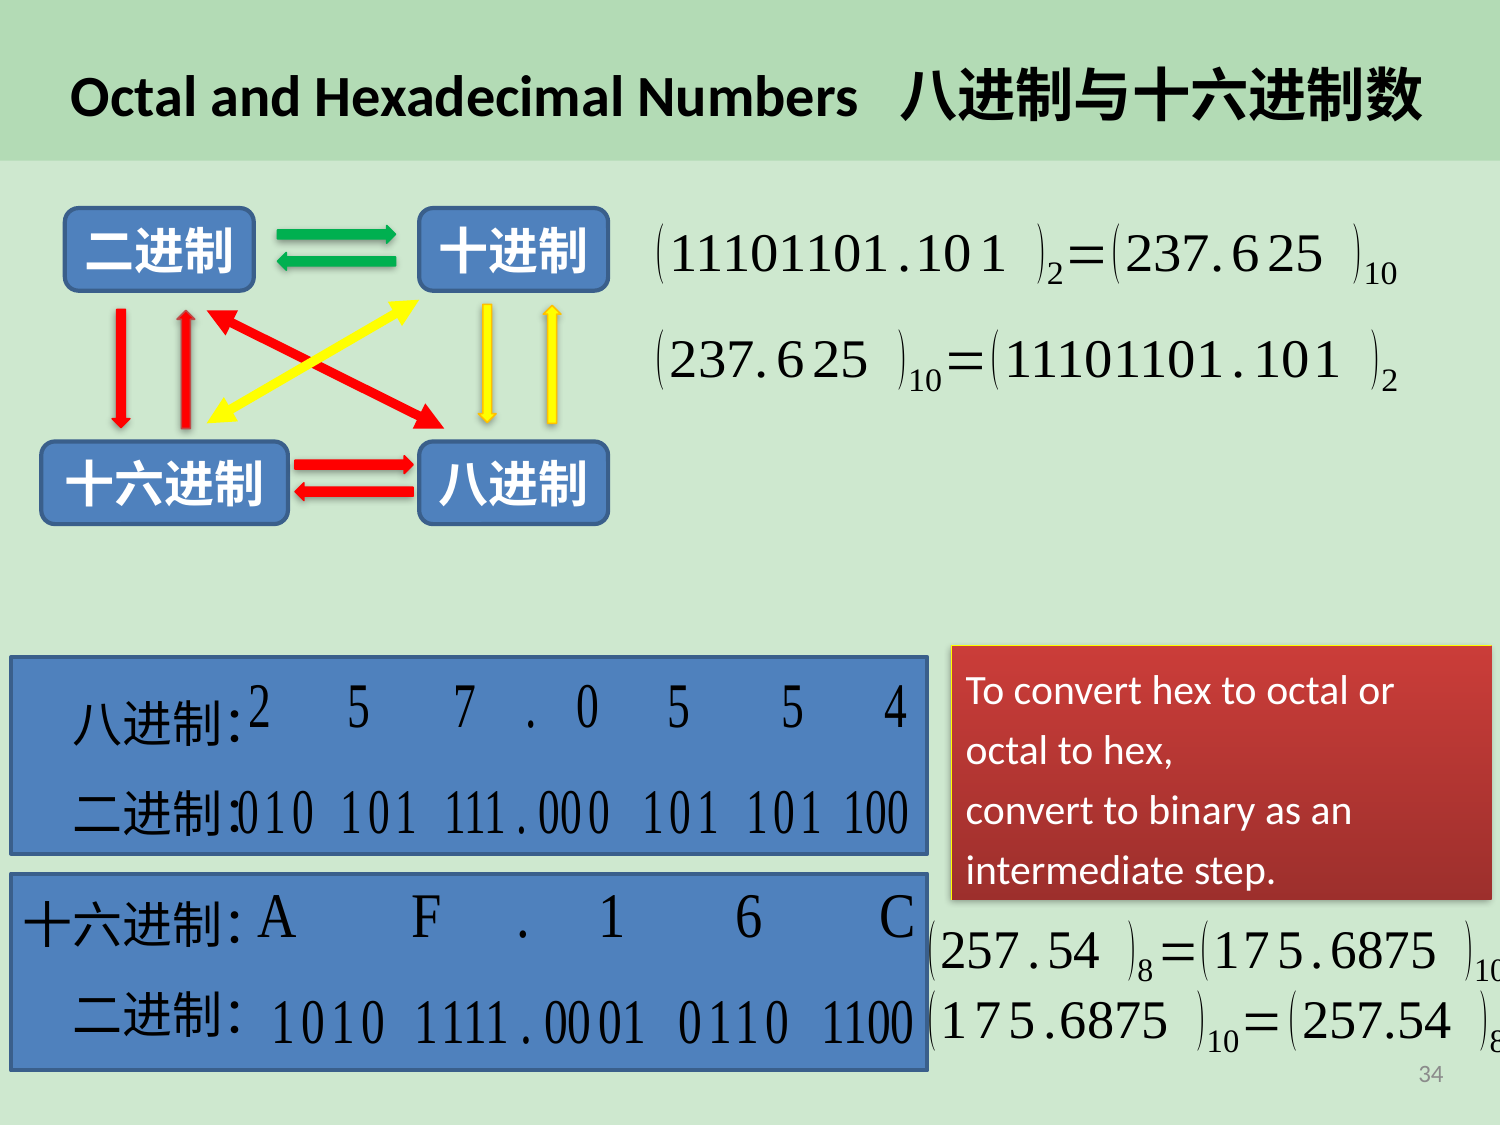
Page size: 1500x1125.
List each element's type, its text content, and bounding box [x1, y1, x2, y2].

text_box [206, 299, 1500, 1059]
text_box [111, 308, 131, 429]
text_box 八进制： 二进制： 十六进制： 二进制： [7, 655, 201, 1051]
text_box 二进制 [62, 205, 256, 293]
text_box 十六进制 [39, 439, 201, 527]
title Octal and Hexadecimal Numbers 八进制与十六进制数 [11, 19, 1483, 161]
slide_number 34 [1108, 1067, 1459, 1103]
text_box [276, 251, 397, 271]
text_box [176, 309, 196, 430]
text_box 十进制 [417, 205, 611, 293]
text_box [276, 224, 397, 244]
text_box [9, 1051, 929, 1072]
